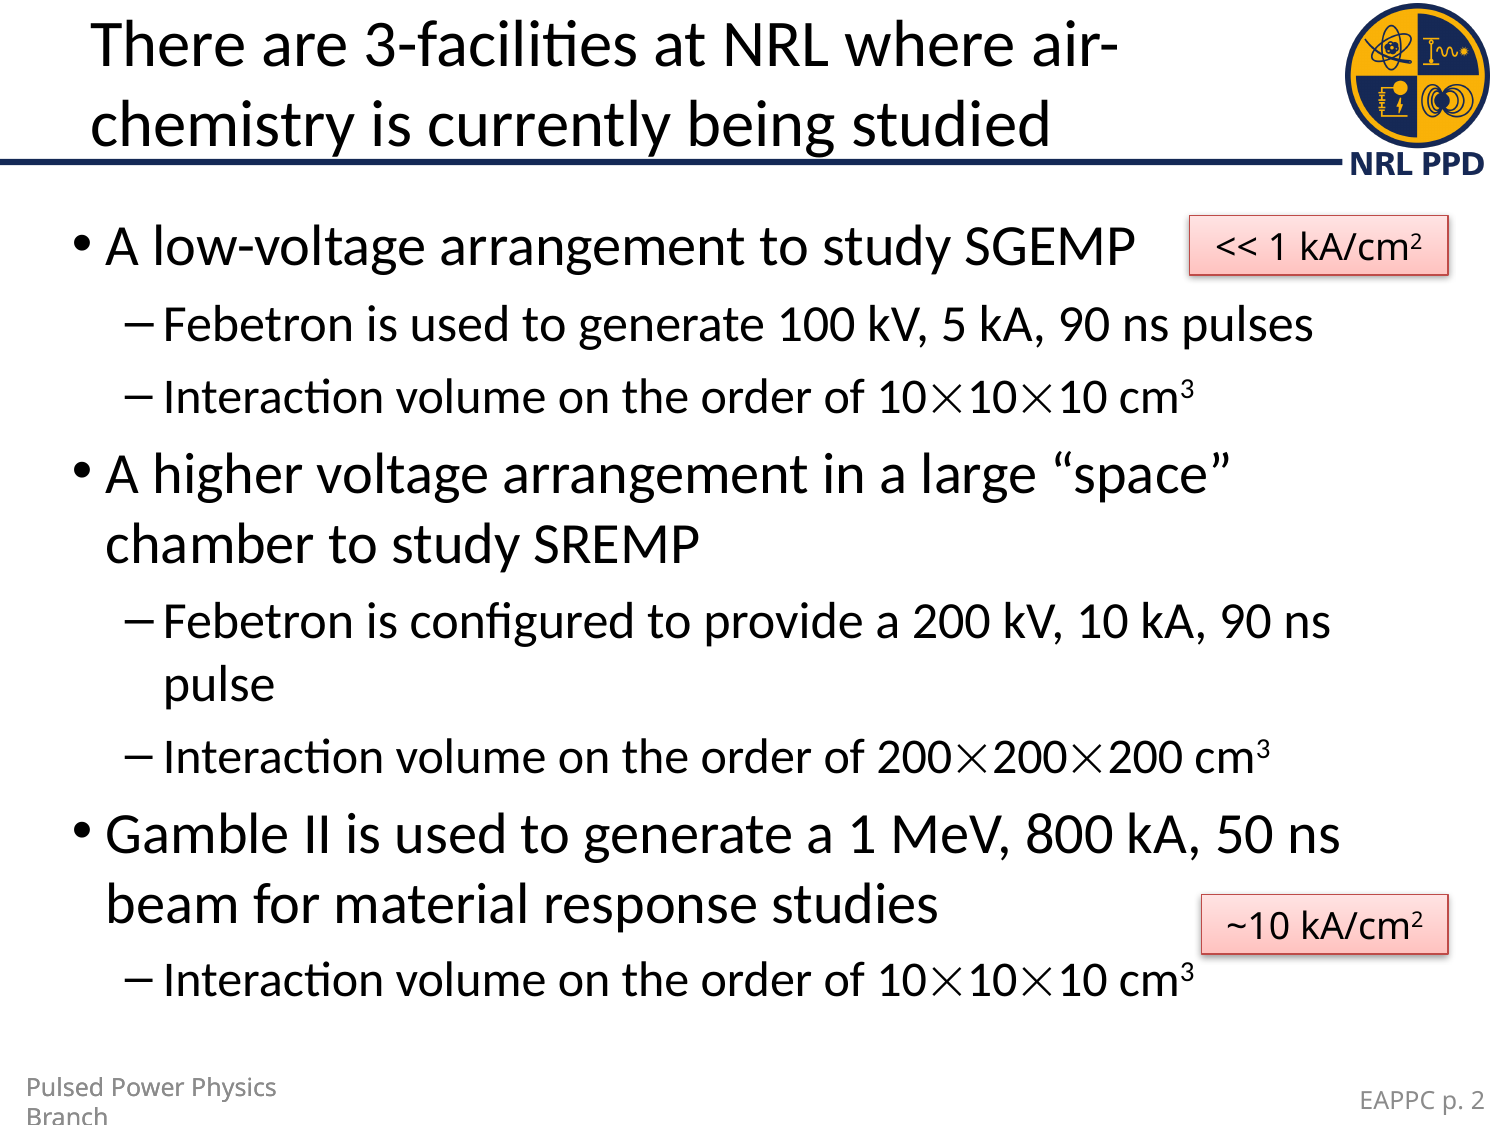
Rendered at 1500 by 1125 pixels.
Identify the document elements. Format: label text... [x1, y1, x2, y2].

picture [1345, 3, 1490, 175]
text_box << 1 kA/cm2 [1189, 215, 1449, 276]
list A low-voltage arrangement to study SGEMP Febetron is used to generate 100 kV, 5 kA, 90 ns pulses Interaction volume on the order of 101010 cm3 A higher voltage arrangement in a large “space” chamber to study SREMP Febetron is configured to provide a 200 kV, 10 kA, 90 ns pulse Interaction volume on the order of 200200200 cm3 Gamble II is used to generate a 1 MeV, 800 kA, 50 ns beam for material response studies Interaction volume on the order of 101010 cm3 [56, 199, 1396, 958]
slide_number [1168, 1078, 1500, 1125]
title There are 3-facilities at NRL where air-chemistry is currently being studied [75, 6, 1334, 153]
text_box ~10 kA/cm2 [1201, 894, 1449, 955]
